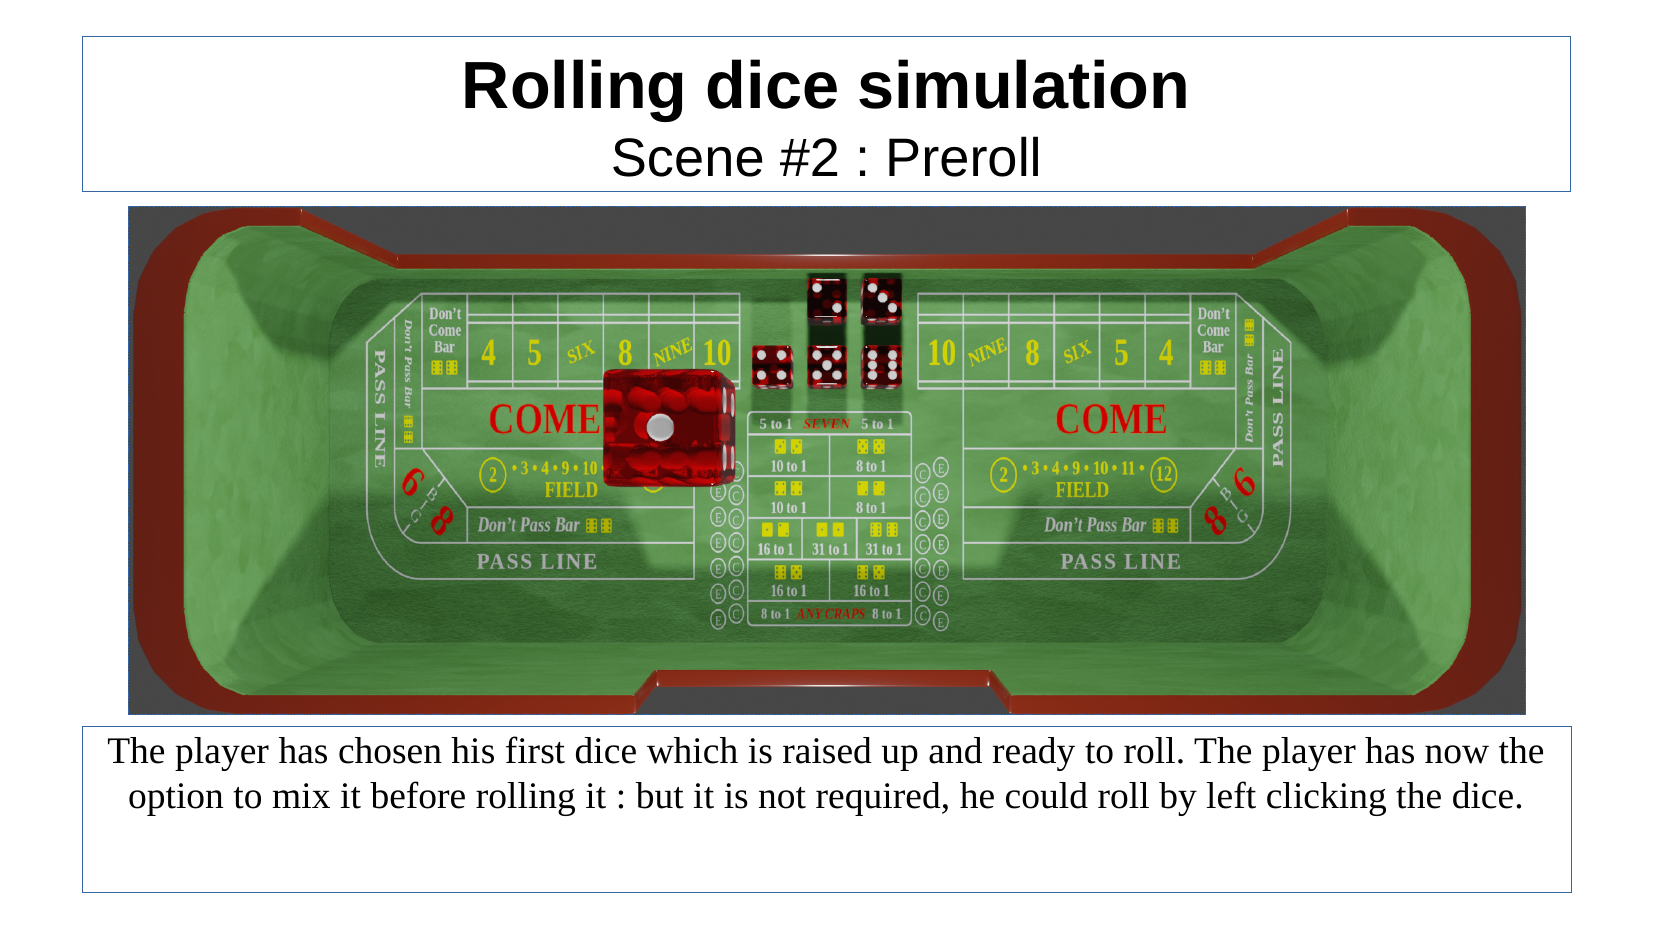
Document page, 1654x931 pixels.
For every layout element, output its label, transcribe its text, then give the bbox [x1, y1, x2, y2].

picture [128, 206, 1526, 715]
text_box Rolling dice simulation Scene #2 : Preroll [82, 36, 1571, 192]
text_box The player has chosen his first dice which is raised up and ready to roll. The player has now the option to mix it before rolling it : but it is not required, he could roll by left clicking the dice. [82, 726, 1572, 893]
